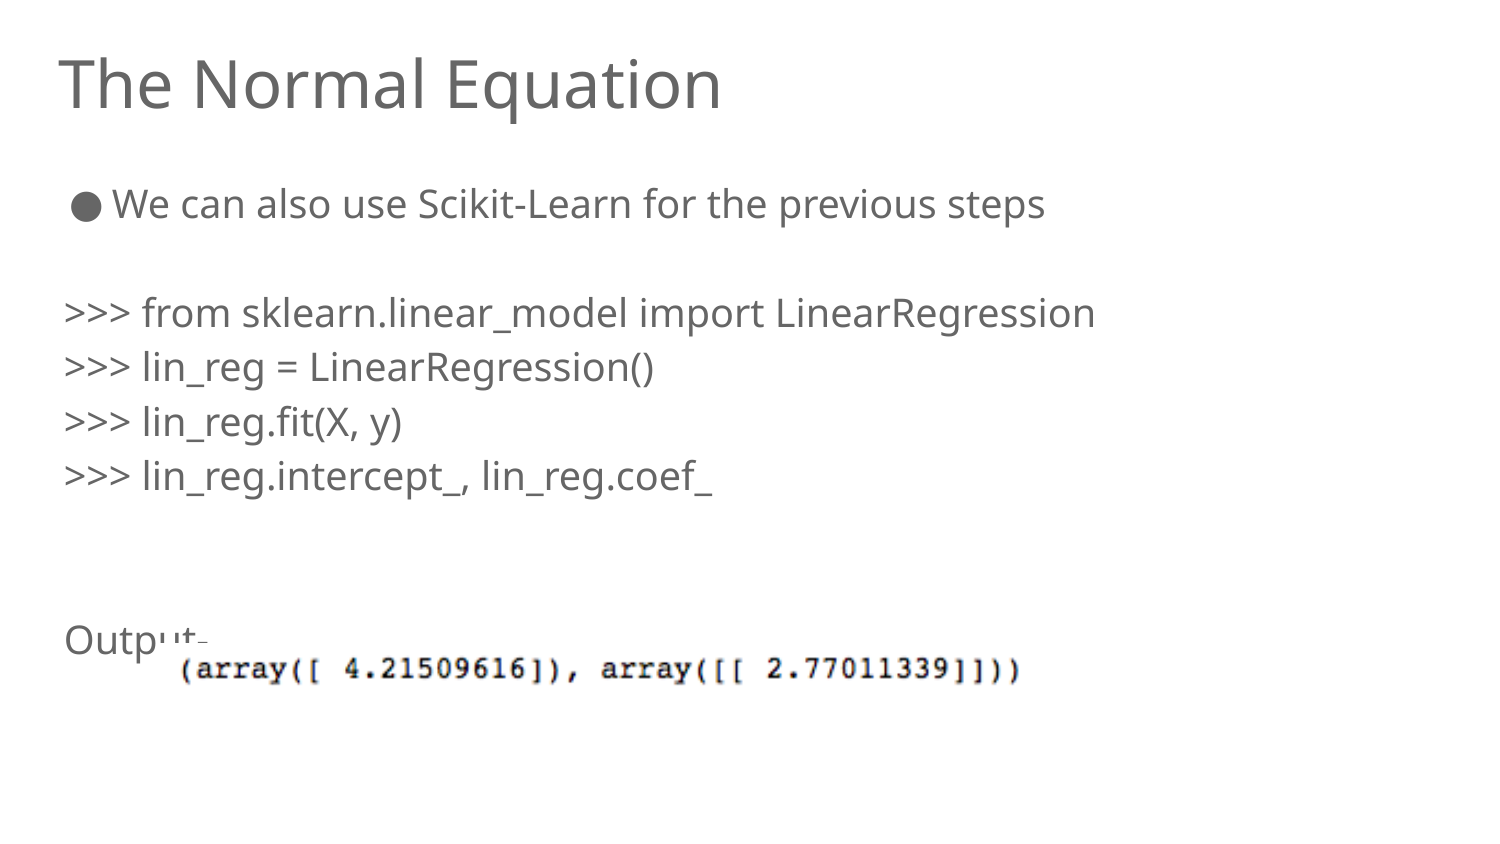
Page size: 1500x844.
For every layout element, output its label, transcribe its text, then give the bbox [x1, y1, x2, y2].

picture [160, 643, 1045, 712]
text_box The Normal Equation [58, 36, 1442, 138]
text_box We can also use Scikit-Learn for the previous steps >>> from sklearn.linear_model import LinearRegression >>> lin_reg = LinearRegression() >>> lin_reg.fit(X, y) >>> lin_reg.intercept_, lin_reg.coef_ Output- [58, 166, 1442, 517]
